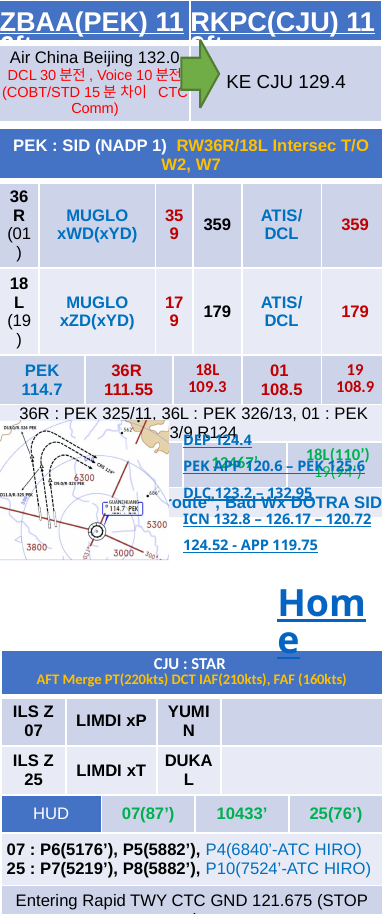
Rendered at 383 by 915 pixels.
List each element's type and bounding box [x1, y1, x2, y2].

table_cell [194, 184, 241, 267]
table_cell [222, 699, 382, 745]
text_box [168, 416, 382, 630]
table_cell [2, 796, 101, 832]
table_cell [0, 184, 38, 267]
table_cell [290, 796, 382, 832]
text_box [181, 39, 220, 108]
table_header [2, 651, 382, 694]
table_cell [2, 699, 65, 745]
table_cell [67, 699, 156, 745]
table_header [0, 1, 189, 40]
table_cell [158, 747, 220, 794]
table_cell [2, 886, 382, 914]
table_cell [196, 796, 288, 832]
table_cell [86, 356, 172, 404]
table_cell [194, 269, 241, 354]
table_header [0, 129, 382, 178]
table_cell [0, 269, 38, 354]
table_cell [222, 747, 382, 794]
table_cell [322, 356, 382, 404]
table_header [191, 1, 381, 40]
table_cell [156, 269, 192, 354]
table_cell [243, 356, 321, 404]
table_cell [102, 796, 194, 832]
table_cell [0, 405, 382, 420]
table_cell [156, 184, 192, 267]
table_cell [40, 269, 155, 354]
table_cell [2, 834, 382, 885]
picture [0, 420, 170, 562]
table_cell [40, 184, 155, 267]
table_cell [67, 747, 156, 794]
table_cell [0, 46, 189, 121]
table_cell [0, 356, 84, 404]
table_cell [322, 184, 382, 267]
table_cell [2, 747, 65, 794]
table_cell [191, 46, 381, 121]
table_cell [174, 356, 241, 404]
table_cell [243, 269, 321, 354]
table_cell [191, 46, 200, 57]
table_cell [158, 699, 220, 745]
table_cell [322, 269, 382, 354]
table_cell [243, 184, 321, 267]
